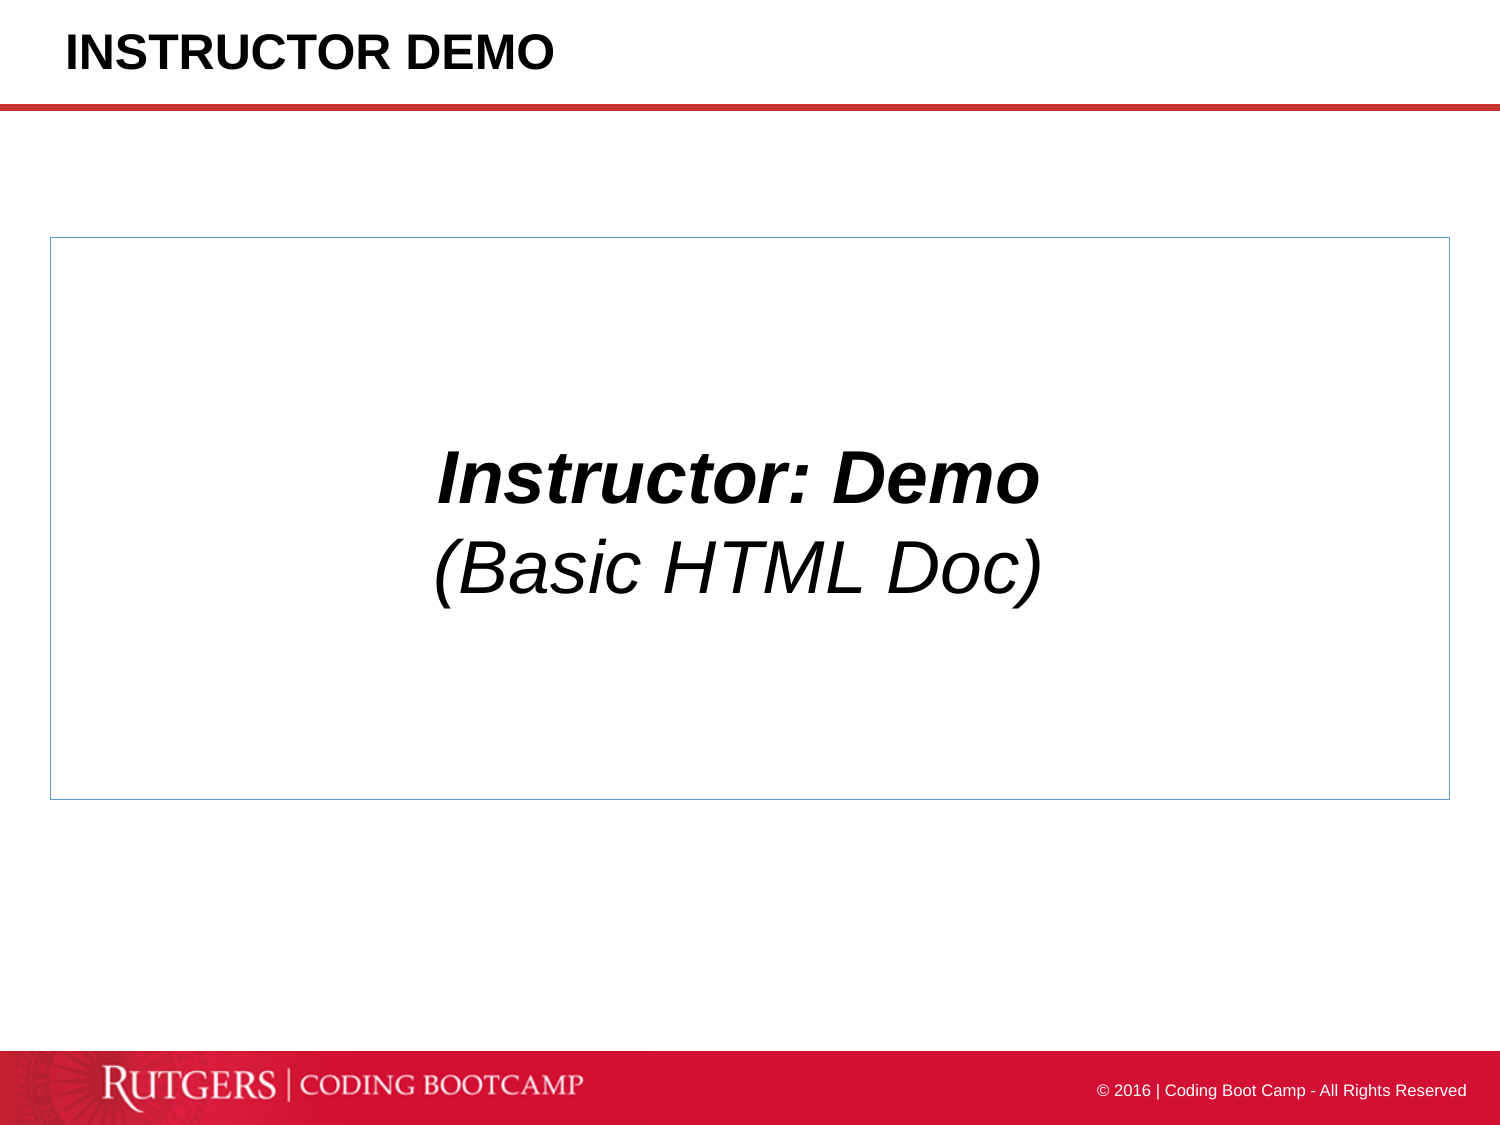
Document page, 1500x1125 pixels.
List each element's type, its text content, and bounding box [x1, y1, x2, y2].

text_box Instructor: Demo (Basic HTML Doc) [50, 237, 1450, 800]
title INSTRUCTOR DEMO [50, 0, 948, 108]
picture [0, 1051, 650, 1125]
